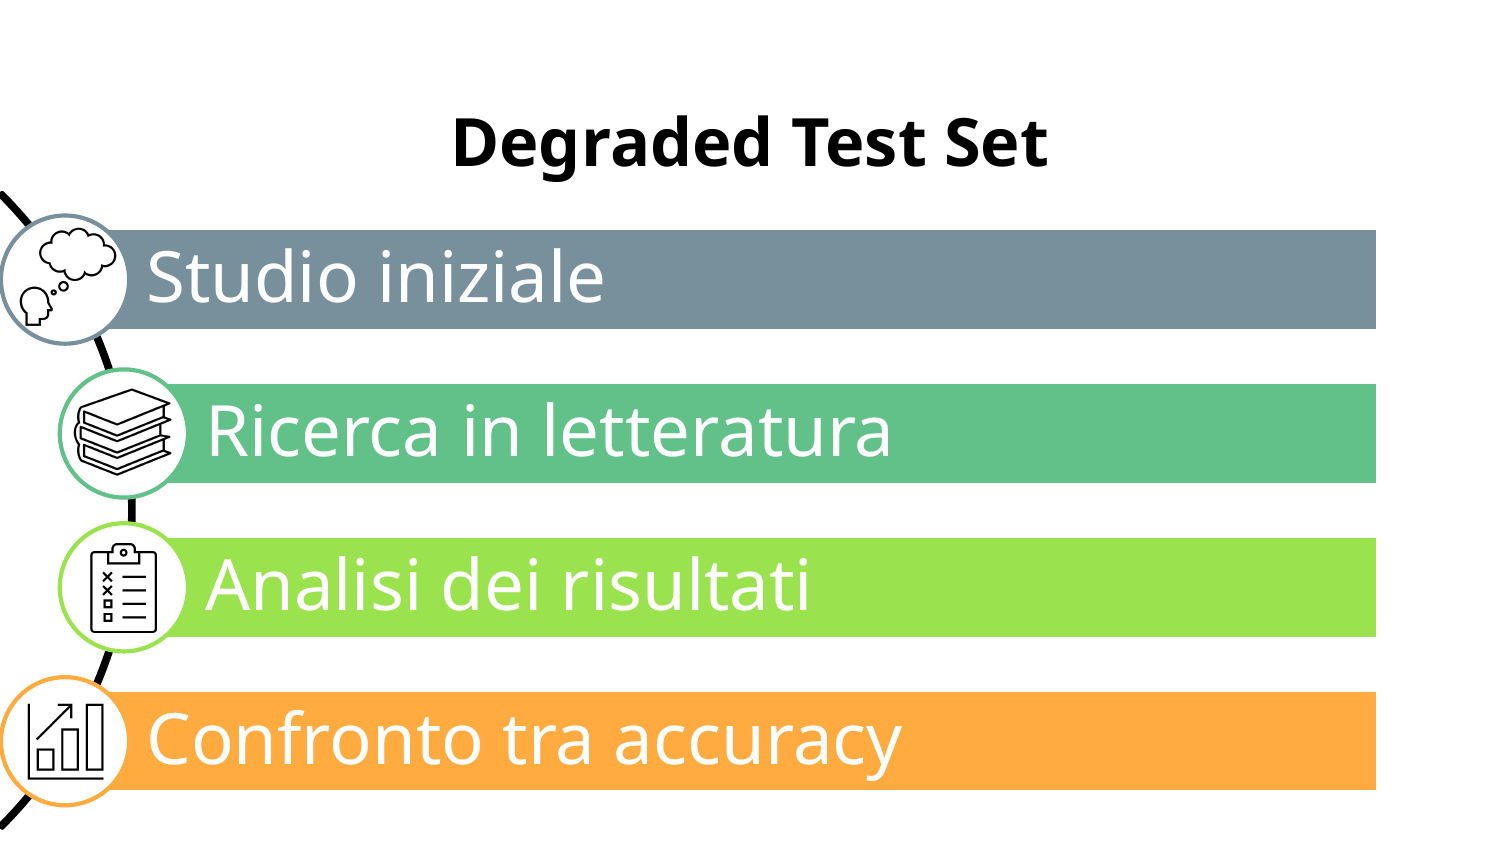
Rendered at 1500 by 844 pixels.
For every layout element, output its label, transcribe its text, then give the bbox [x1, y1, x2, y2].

text_box Confronto tra accuracy [120, 688, 1380, 795]
text_box Studio iniziale [125, 226, 1380, 333]
text_box [123, 709, 132, 774]
text_box [0, 242, 10, 317]
picture [70, 378, 177, 486]
text_box [93, 339, 113, 370]
title Degraded Test Set [51, 72, 1449, 167]
text_box [44, 804, 86, 808]
text_box [89, 367, 159, 377]
text_box [127, 499, 136, 522]
picture [12, 687, 120, 795]
text_box [57, 403, 65, 464]
text_box [94, 493, 153, 500]
text_box [181, 553, 191, 621]
picture [70, 534, 177, 642]
text_box [0, 803, 28, 830]
text_box [34, 213, 96, 221]
text_box [0, 709, 7, 774]
text_box Analisi dei risultati [177, 534, 1380, 641]
text_box [181, 399, 191, 467]
text_box [0, 190, 31, 221]
text_box [126, 253, 132, 306]
text_box [86, 521, 162, 533]
text_box [28, 675, 102, 686]
text_box [0, 177, 1388, 844]
text_box [35, 339, 95, 346]
picture [15, 222, 123, 330]
text_box [57, 557, 65, 618]
text_box Ricerca in letteratura [179, 380, 1380, 487]
text_box [93, 651, 113, 685]
